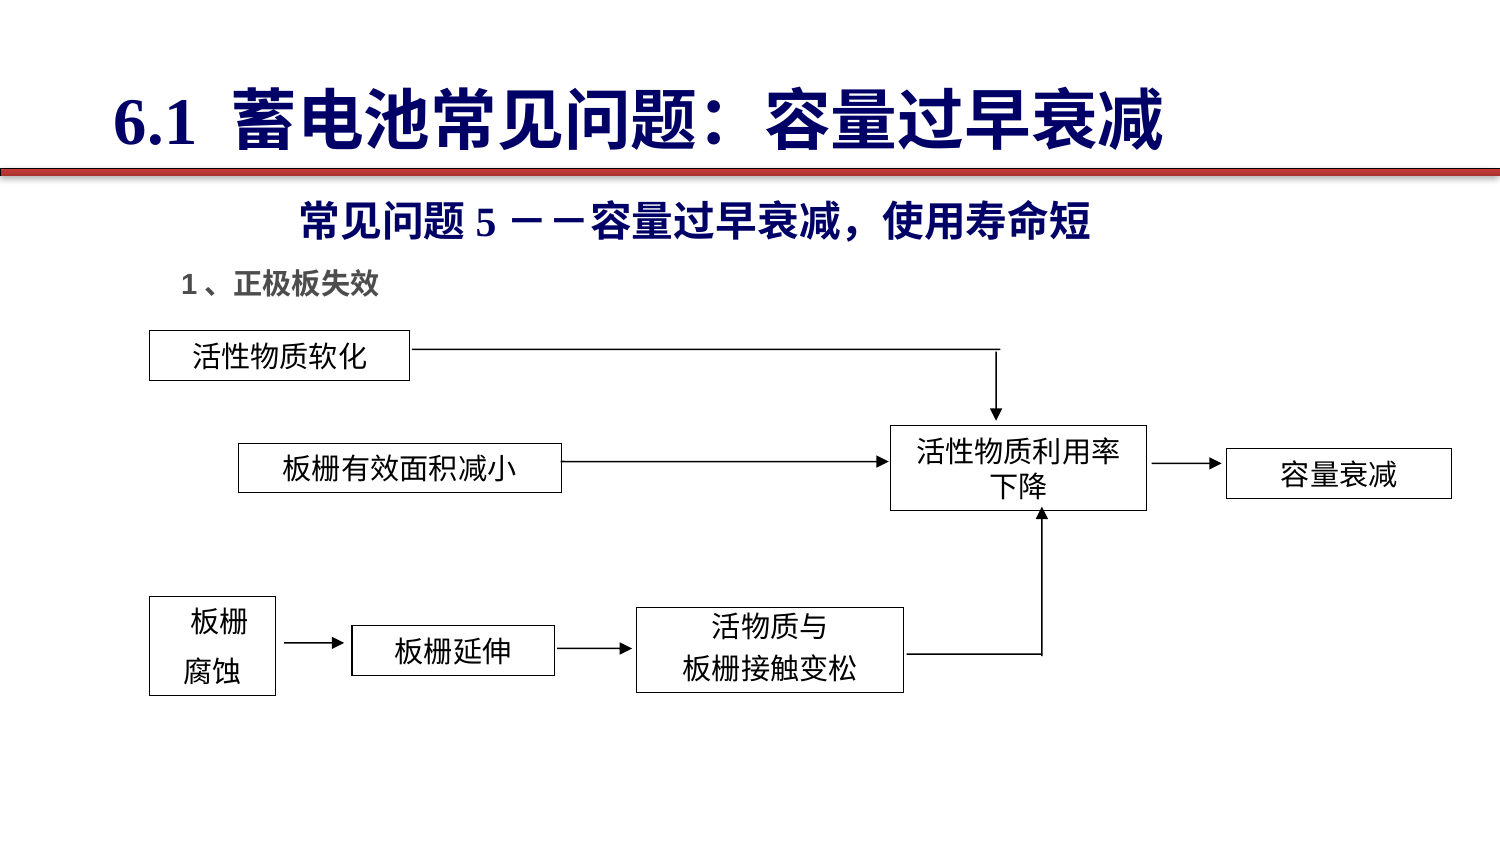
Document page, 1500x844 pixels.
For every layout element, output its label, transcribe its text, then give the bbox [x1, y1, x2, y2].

text_box 6.1 蓄电池常见问题：容量过早衰减 [0, 70, 1180, 166]
text_box 常见问题5－－容量过早衰减，使用寿命短 [283, 187, 1106, 253]
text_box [46, 257, 1453, 700]
text_box [0, 168, 1500, 176]
